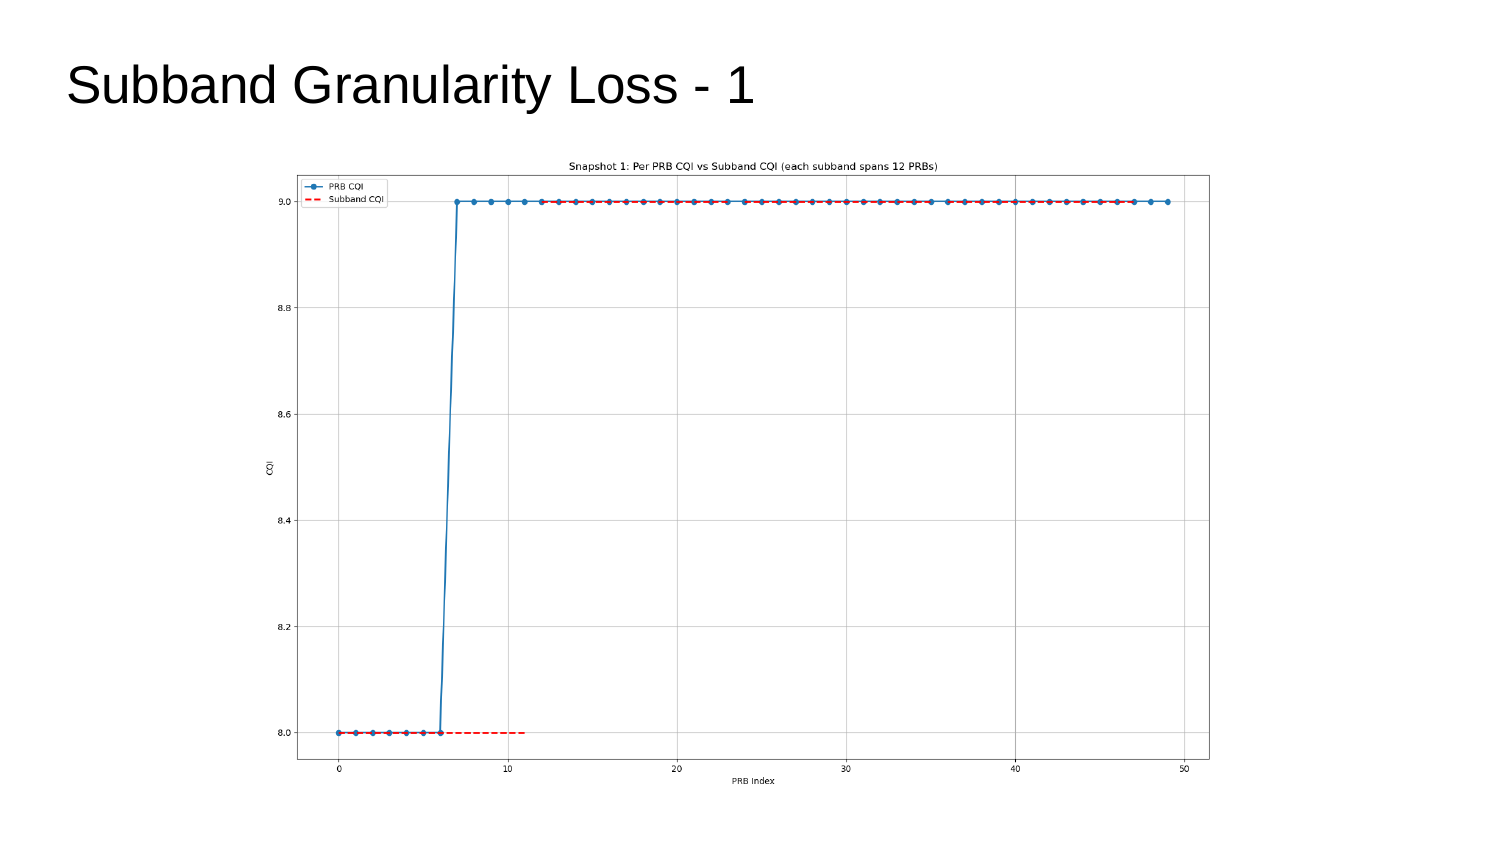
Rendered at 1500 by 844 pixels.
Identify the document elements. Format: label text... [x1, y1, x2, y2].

picture [250, 147, 1249, 813]
title Subband Granularity Loss - 1 [51, 35, 1449, 130]
